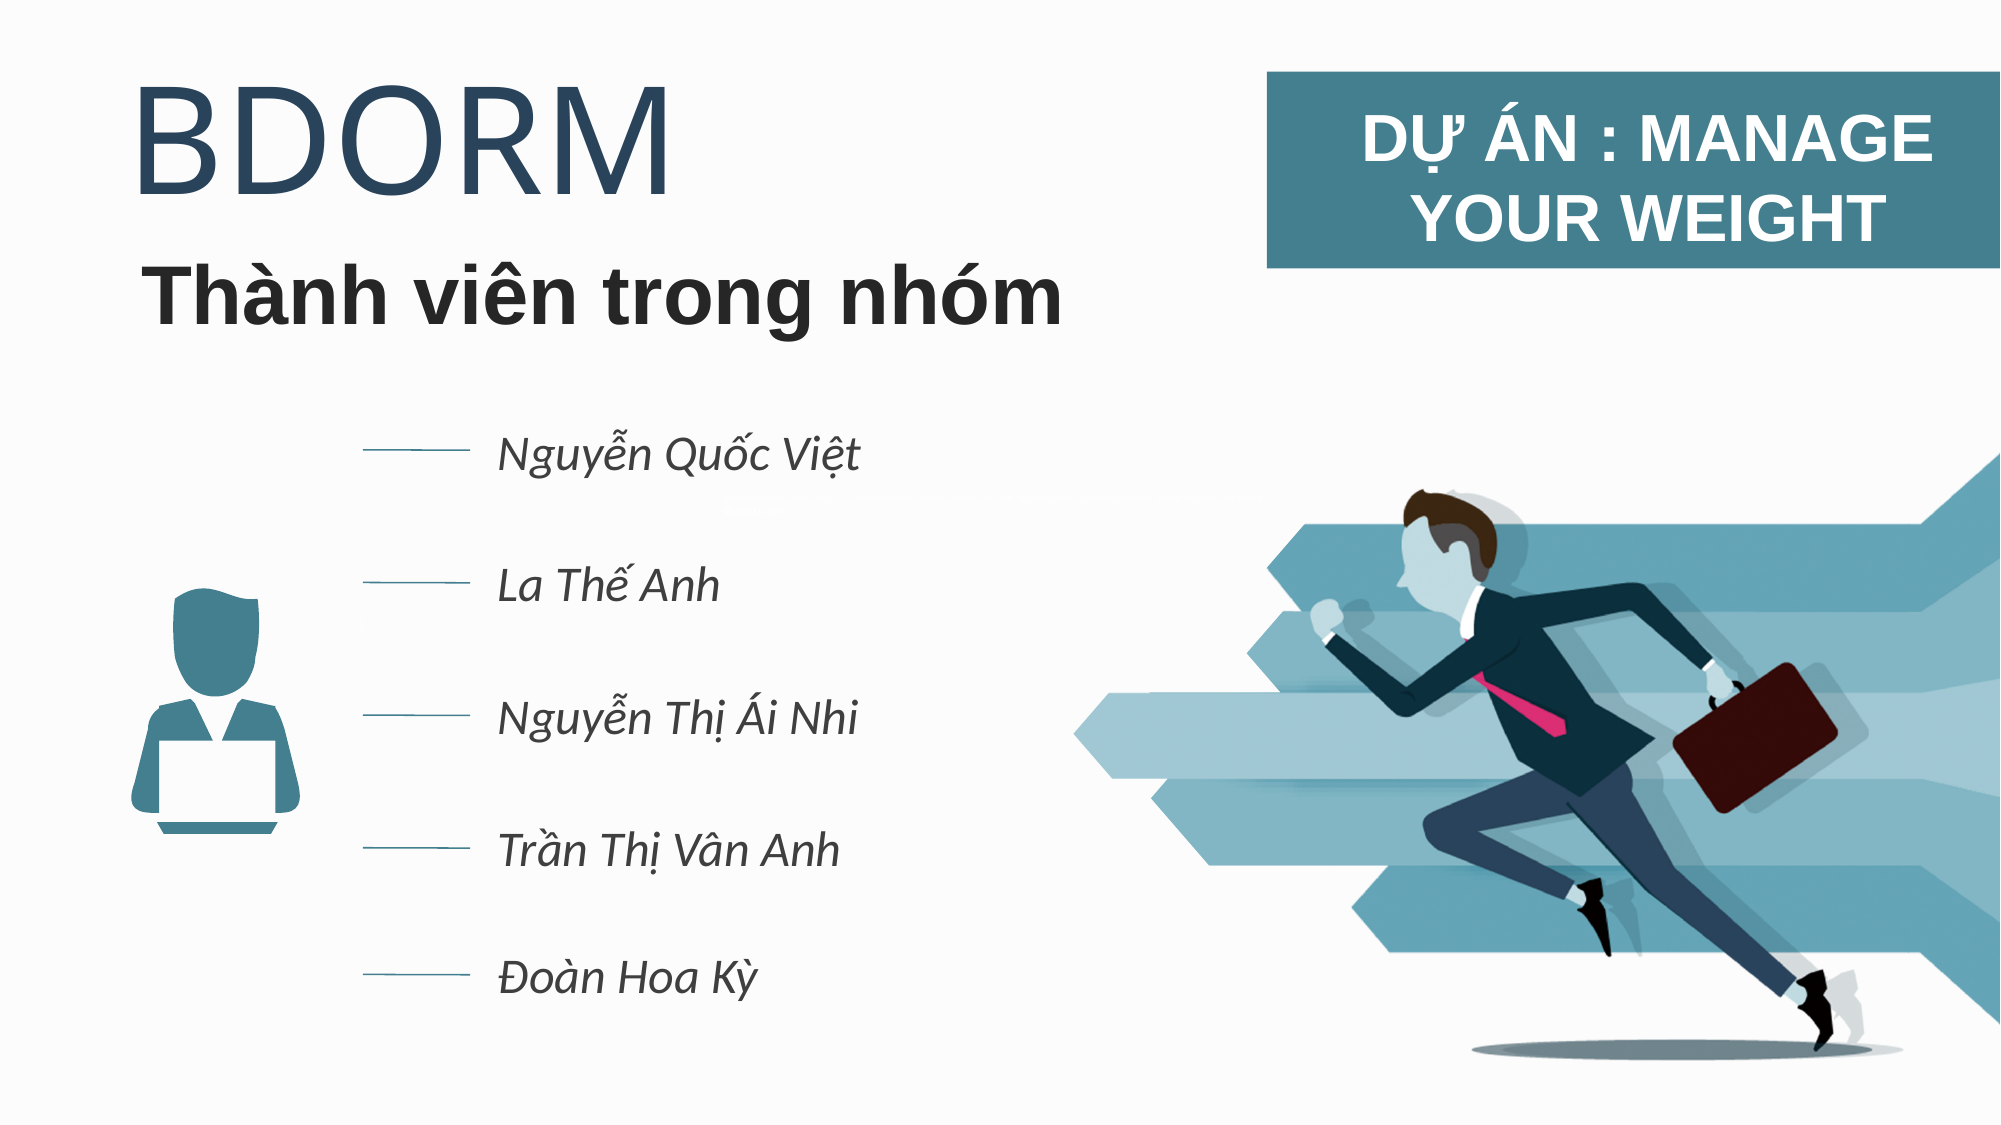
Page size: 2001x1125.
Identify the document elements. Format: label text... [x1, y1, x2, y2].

text_box BDORM [111, 36, 705, 232]
text_box Thành viên trong nhóm [126, 233, 1138, 315]
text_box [1266, 71, 2000, 269]
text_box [830, 352, 2000, 1125]
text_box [127, 316, 1272, 1092]
